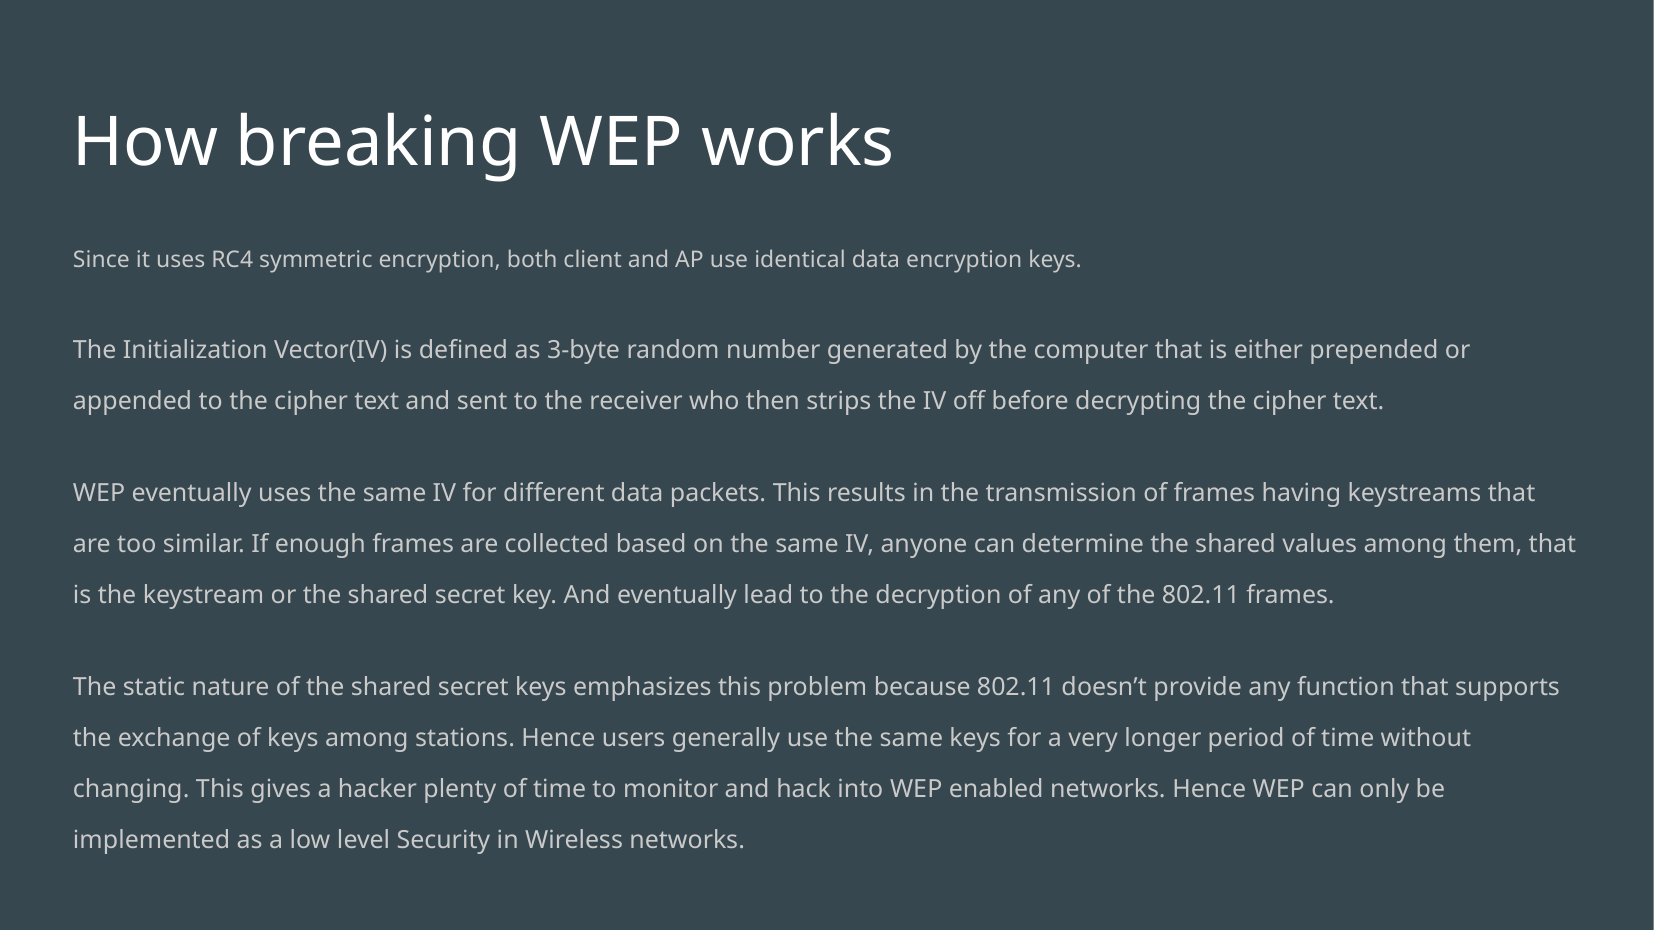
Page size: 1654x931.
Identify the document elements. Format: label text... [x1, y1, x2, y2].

title How breaking WEP works [56, 80, 1598, 185]
list Since it uses RC4 symmetric encryption, both client and AP use identical data encryption keys. The Initialization Vector(IV) is defined as 3-byte random number generated by the computer that is either prepended or appended to the cipher text and sent to the receiver who then strips the IV off before decrypting the cipher text. WEP eventually uses the same IV for different data packets. This results in the transmission of frames having keystreams that are too similar. If enough frames are collected based on the same IV, anyone can determine the shared values among them, that is the keystream or the shared secret key. And eventually lead to the decryption of any of the 802.11 frames. The static nature of the shared secret keys emphasizes this problem because 802.11 doesn’t provide any function that supports the exchange of keys among stations. Hence users generally use the same keys for a very longer period of time without changing. This gives a hacker plenty of time to monitor and hack into WEP enabled networks. Hence WEP can only be implemented as a low level Security in Wireless networks. [56, 208, 1598, 827]
